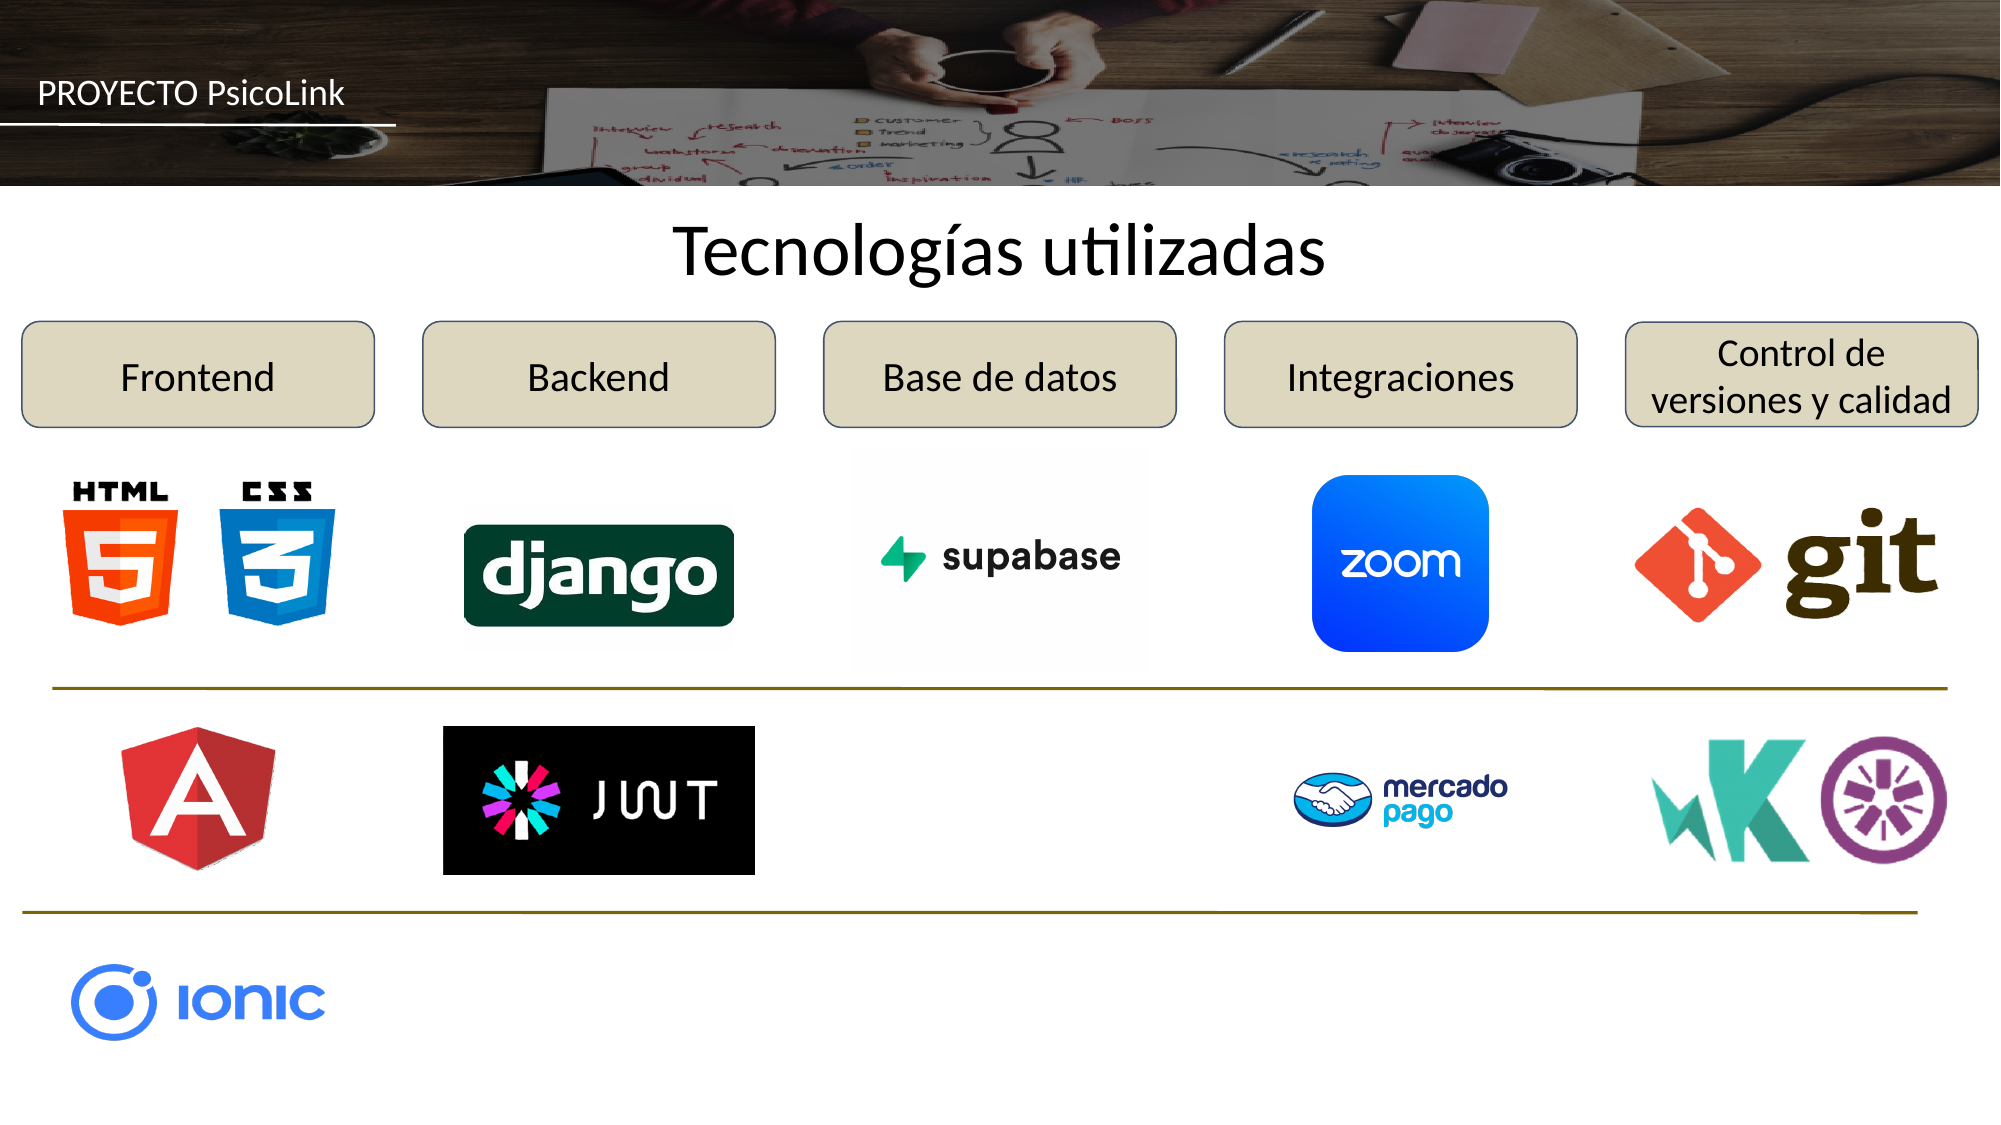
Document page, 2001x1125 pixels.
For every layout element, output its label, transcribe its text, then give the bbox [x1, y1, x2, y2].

text_box Backend [422, 321, 776, 428]
picture [464, 502, 735, 652]
picture [71, 964, 325, 1041]
picture [1279, 689, 1523, 912]
picture [1279, 678, 1523, 688]
picture [1279, 913, 1523, 922]
text_box Integraciones [1224, 321, 1578, 428]
picture [849, 446, 1151, 673]
picture [1312, 475, 1489, 652]
text_box Frontend [21, 321, 375, 428]
text_box Control de versiones y calidad [1625, 322, 1979, 427]
picture [443, 725, 755, 875]
picture [0, 0, 2000, 186]
picture [100, 725, 296, 875]
picture [1625, 498, 1949, 634]
picture [1645, 721, 1958, 879]
picture [42, 471, 355, 637]
text_box Tecnologías utilizadas [0, 197, 2000, 299]
text_box Base de datos [823, 321, 1177, 428]
